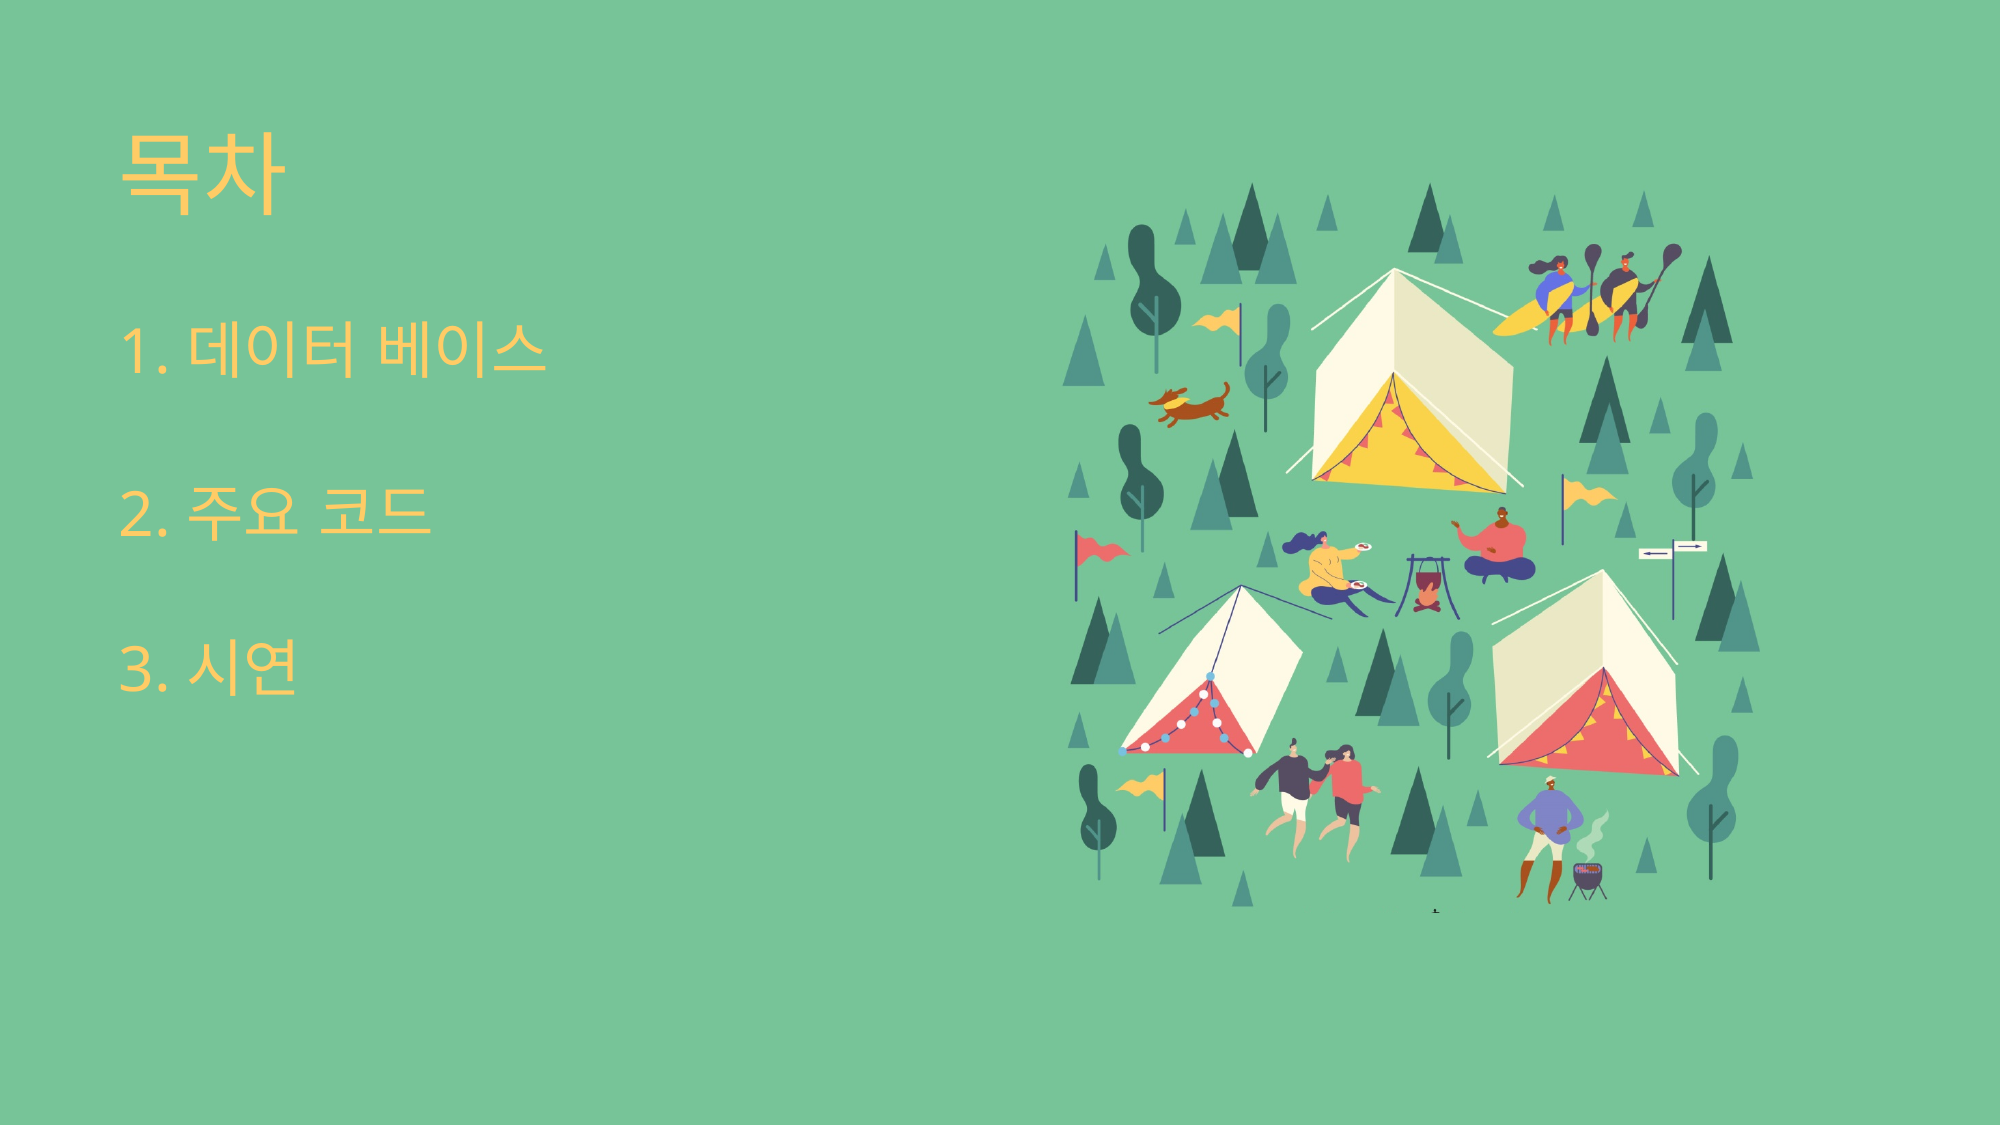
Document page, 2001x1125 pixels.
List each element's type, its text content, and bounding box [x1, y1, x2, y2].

text_box 1.데이터 베이스 [104, 303, 675, 394]
text_box 목차 [104, 109, 598, 235]
text_box 3.시연 [104, 622, 528, 712]
text_box 2.주요 코드 [104, 467, 466, 557]
picture [1046, 173, 1772, 913]
